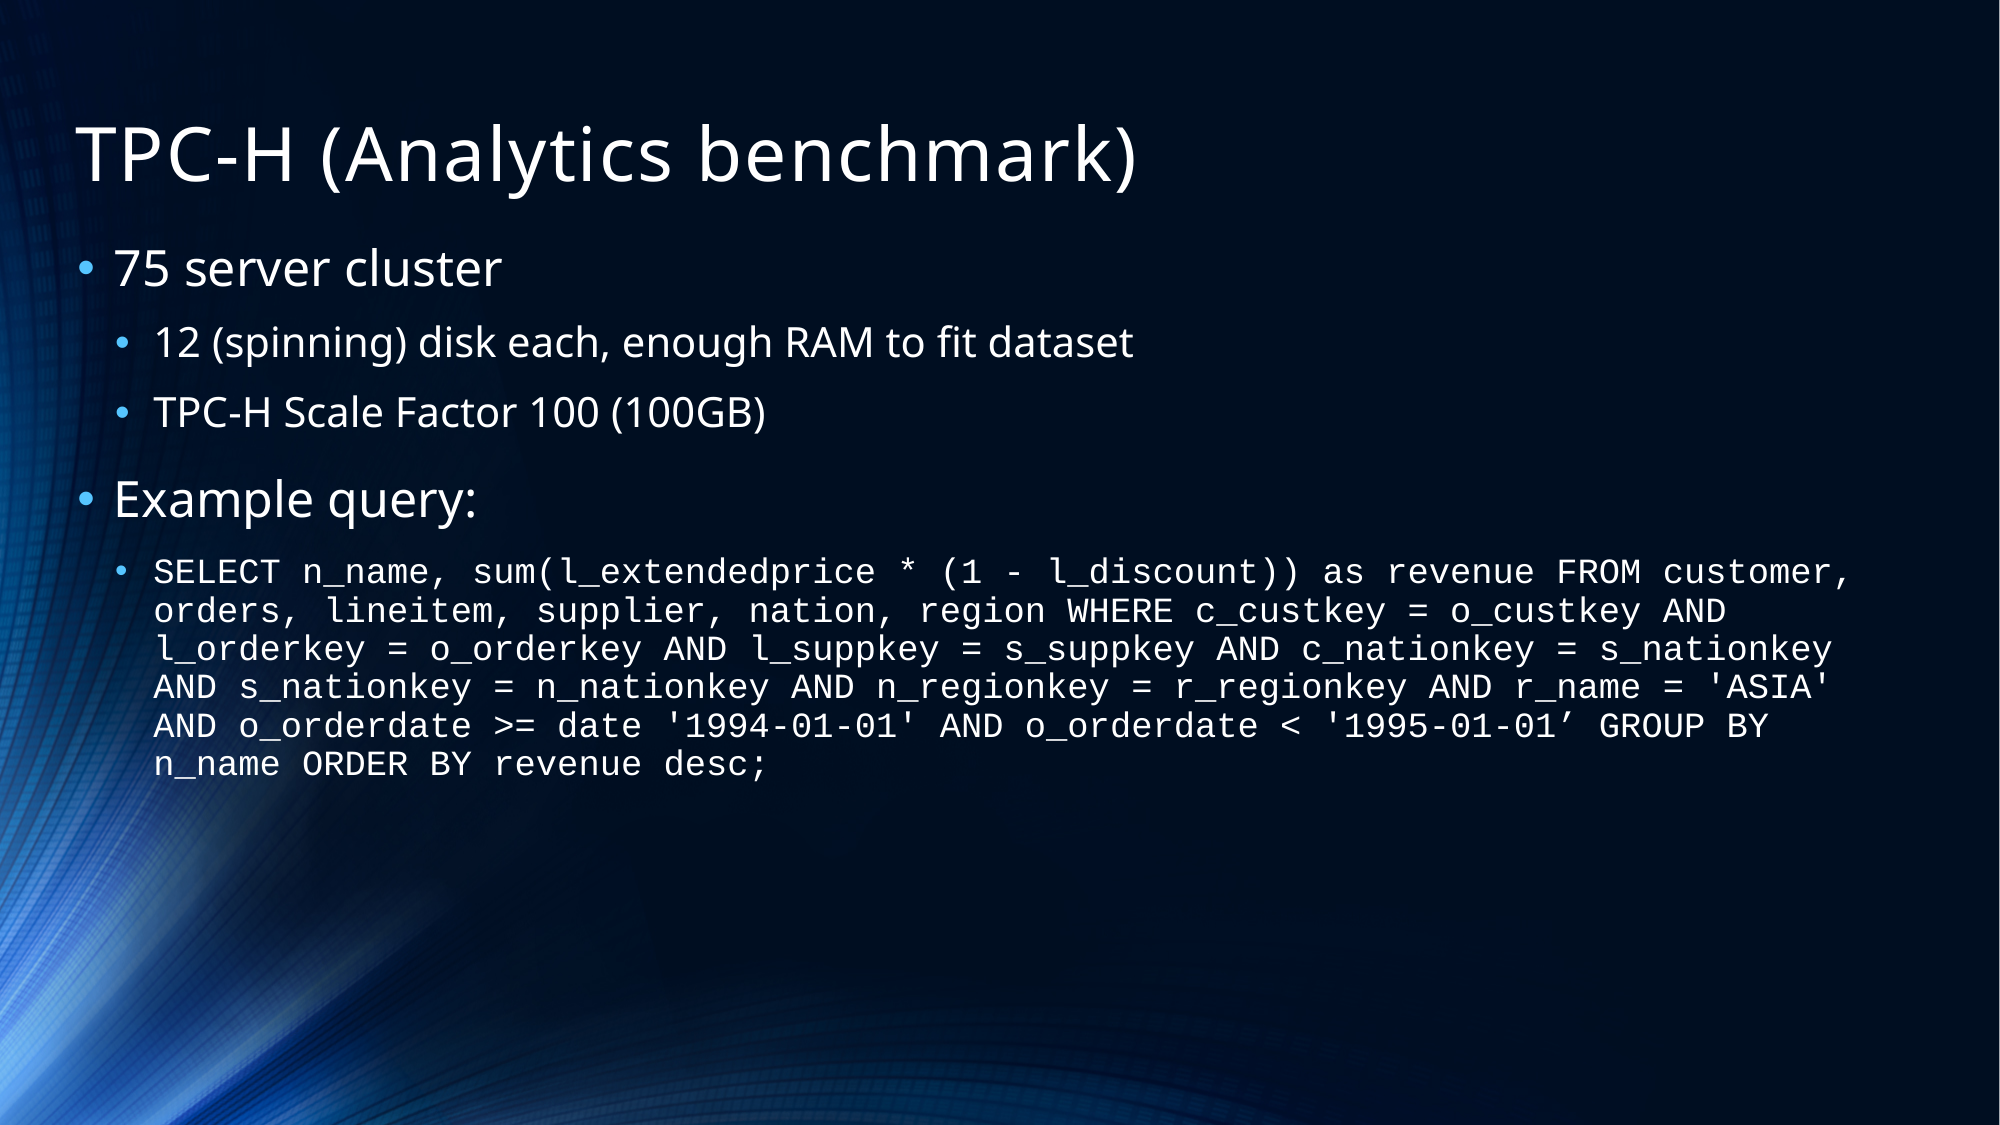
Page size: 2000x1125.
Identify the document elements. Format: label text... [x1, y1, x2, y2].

title TPC-H (Analytics benchmark) [60, 75, 1916, 205]
list 75 server cluster 12 (spinning) disk each, enough RAM to fit dataset TPC-H Scale Factor 100 (100GB) Example query: SELECT n_name, sum(l_extendedprice * (1 - l_discount)) as revenue FROM customer, orders, lineitem, supplier, nation, region WHERE c_custkey = o_custkey AND l_orderkey = o_orderkey AND l_suppkey = s_suppkey AND c_nationkey = s_nationkey AND s_nationkey = n_nationkey AND n_regionkey = r_regionkey AND r_name = 'ASIA' AND o_orderdate >= date '1994-01-01' AND o_orderdate < '1995-01-01’ GROUP BY n_name ORDER BY revenue desc; [62, 235, 1919, 1017]
picture [0, 0, 2000, 1125]
